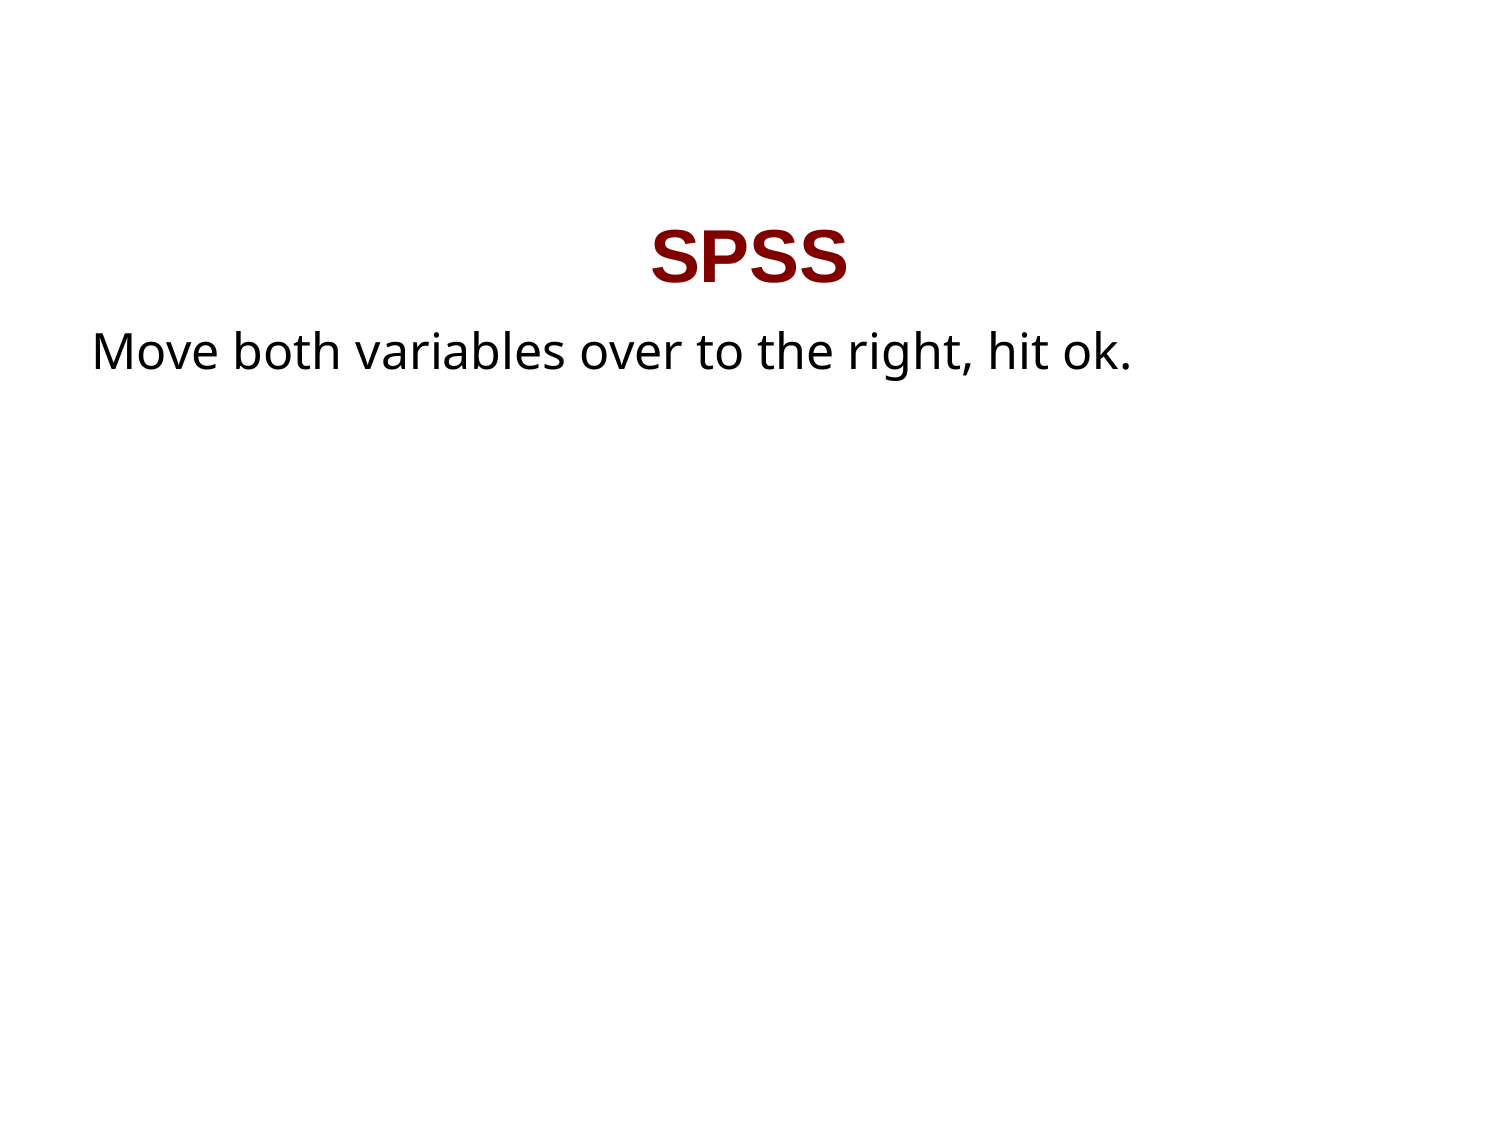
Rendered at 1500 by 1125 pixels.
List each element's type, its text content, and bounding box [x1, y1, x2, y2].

title SPSS [112, 200, 1388, 288]
text_box Move both variables over to the right, hit ok. [76, 312, 1149, 388]
